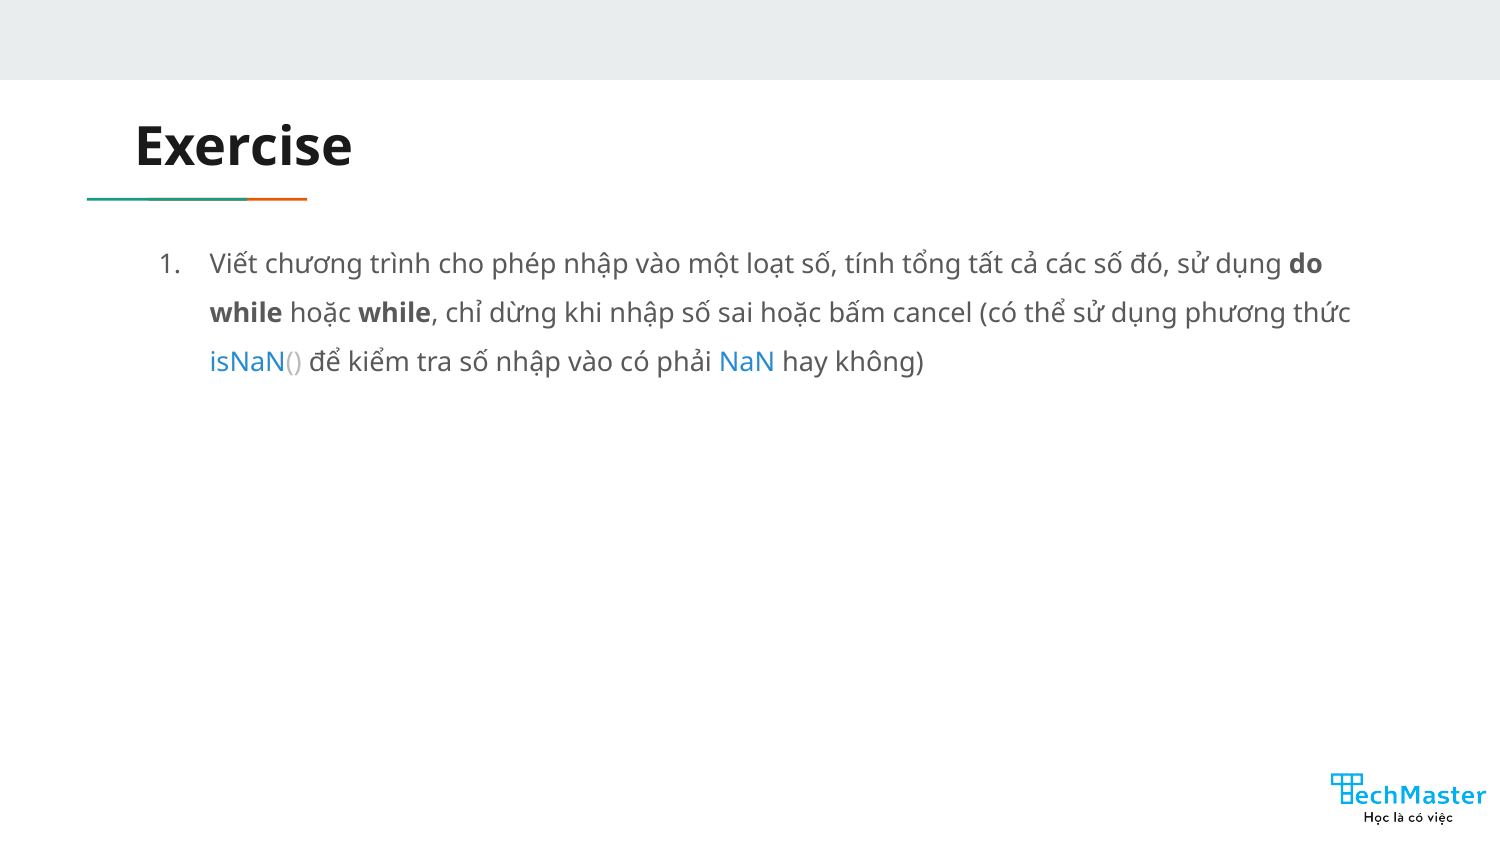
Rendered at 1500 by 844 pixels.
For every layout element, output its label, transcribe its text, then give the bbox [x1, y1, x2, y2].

title Exercise [119, 95, 1381, 184]
picture [1329, 754, 1488, 844]
list Viết chương trình cho phép nhập vào một loạt số, tính tổng tất cả các số đó, sử dụng do while hoặc while, chỉ dừng khi nhập số sai hoặc bấm cancel (có thể sử dụng phương thức isNaN() để kiểm tra số nhập vào có phải NaN hay không) [119, 215, 1381, 804]
